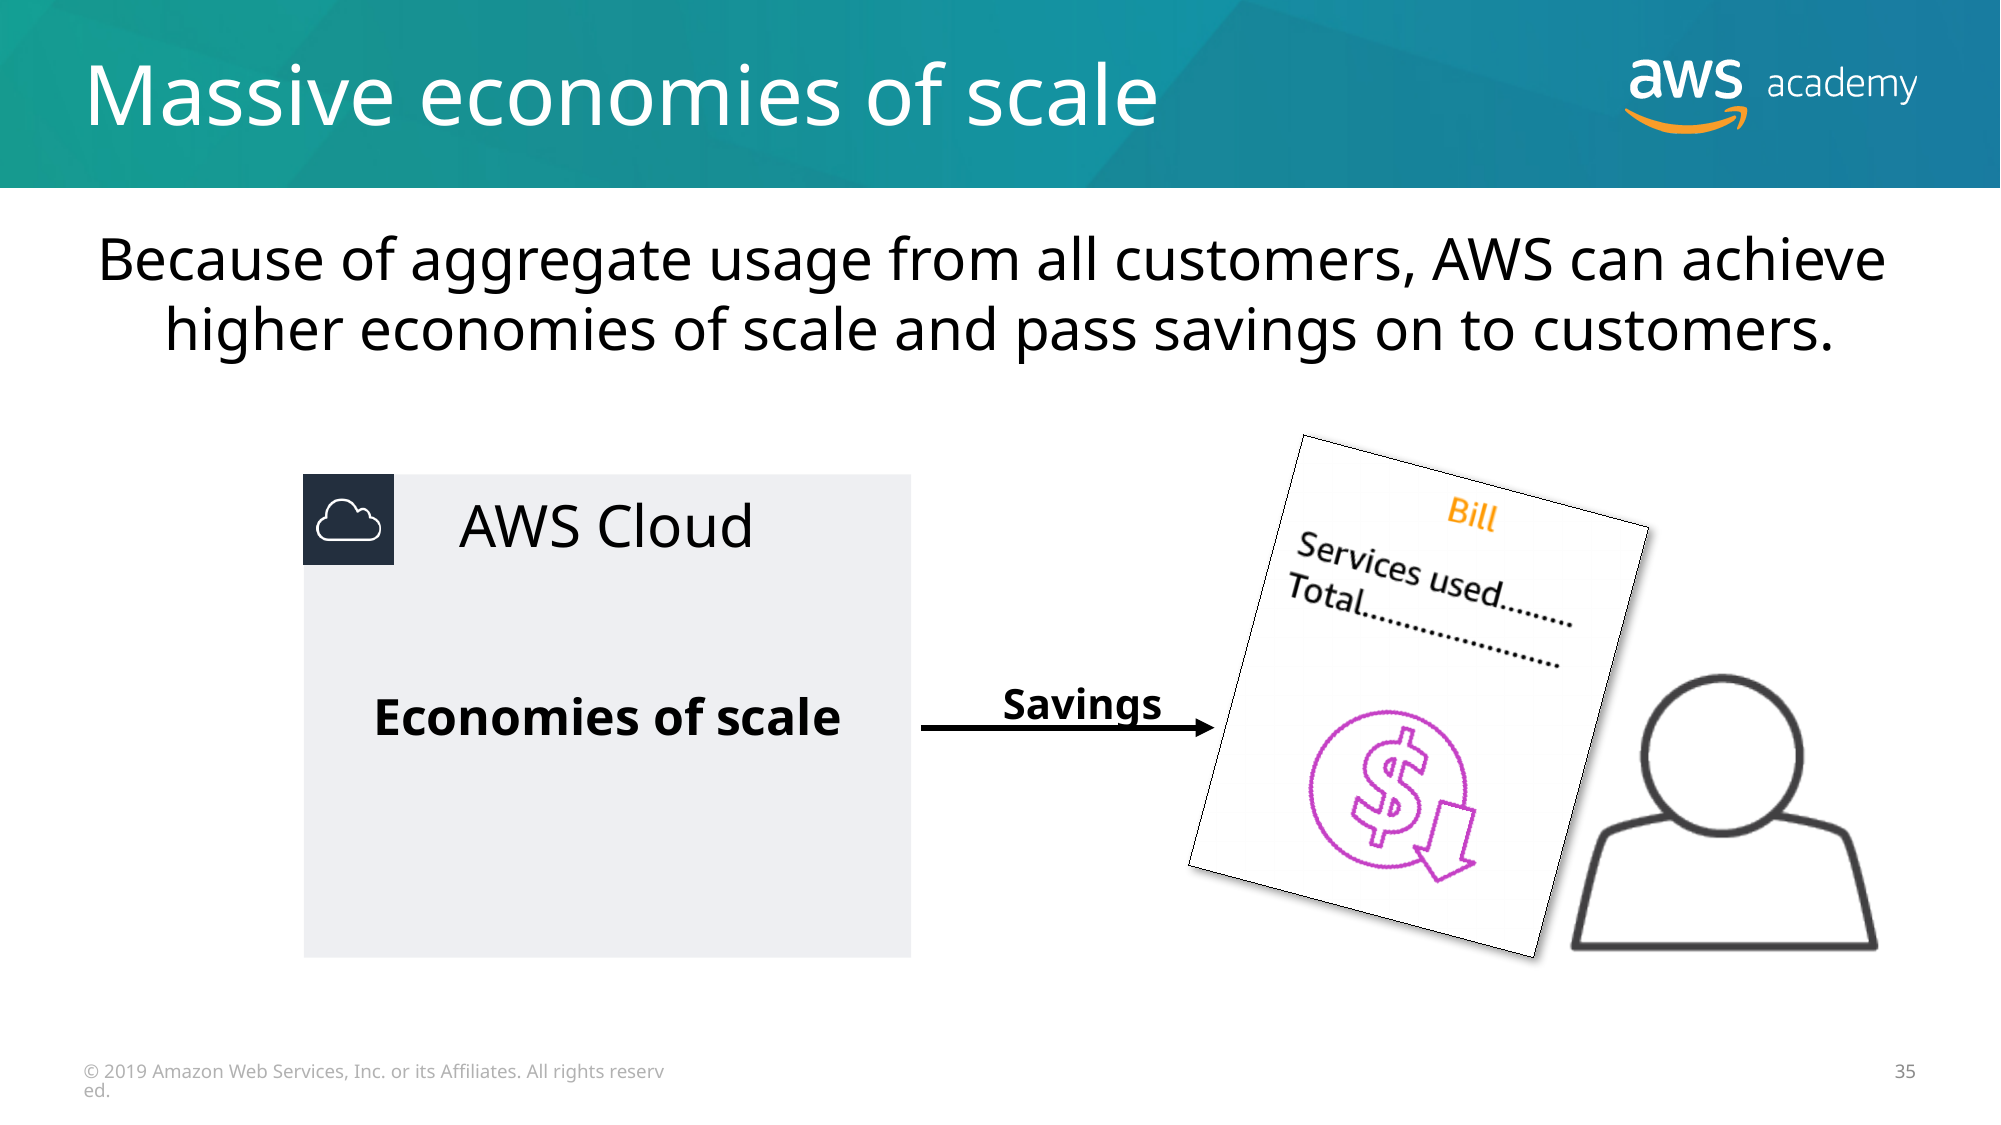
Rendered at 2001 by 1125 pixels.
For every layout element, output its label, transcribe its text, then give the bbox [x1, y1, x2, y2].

slide_number 35 [1481, 1046, 1932, 1103]
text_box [303, 474, 912, 958]
picture [1295, 436, 1442, 473]
text_box Savings [988, 670, 1178, 725]
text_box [1239, 473, 1932, 1046]
picture [0, 0, 2000, 188]
picture [1189, 682, 1239, 878]
text_box Because of aggregate usage from all customers, AWS can achieve higher economies of scale and pass savings on to customers. [82, 215, 1918, 370]
title Massive economies of scale [68, 59, 1551, 138]
text_box Savings [988, 731, 1178, 735]
footer © 2019 Amazon Web Services, Inc. or its Affiliates. All rights reserved. [68, 1042, 682, 1103]
